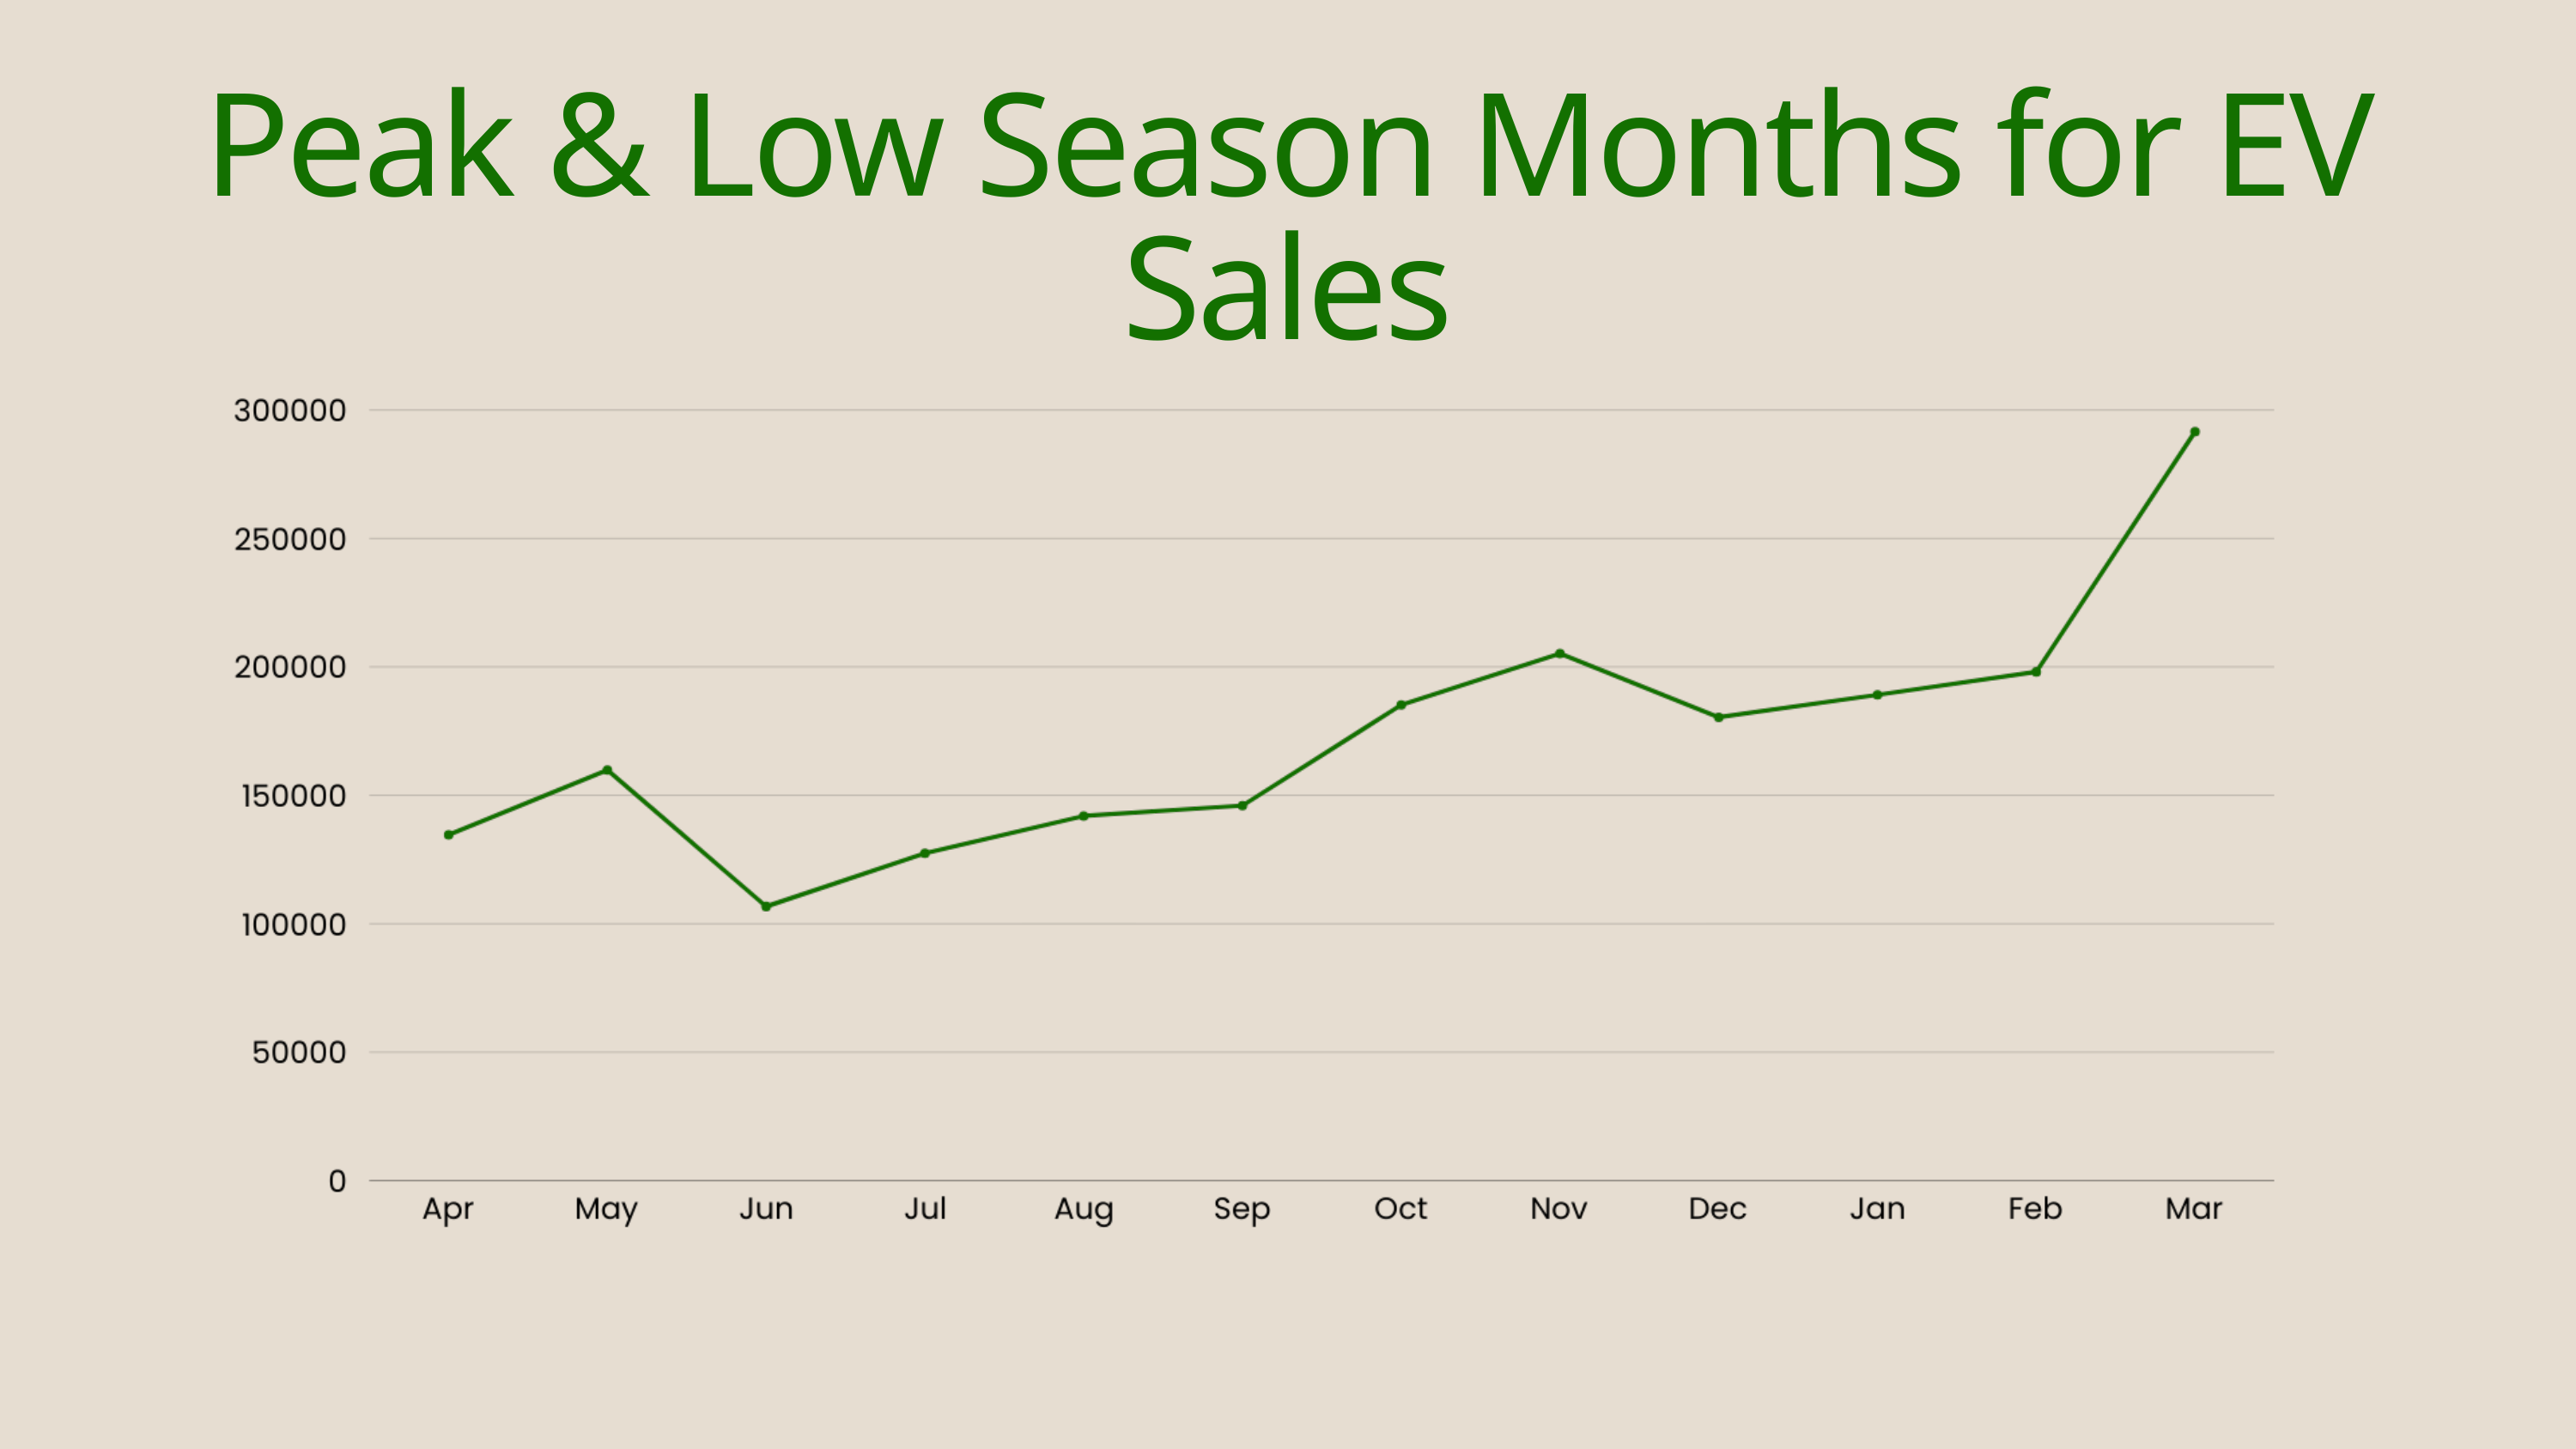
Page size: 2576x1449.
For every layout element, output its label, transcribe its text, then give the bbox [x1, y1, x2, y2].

text_box Peak & Low Season Months for EV Sales [94, 82, 2482, 157]
picture [0, 160, 2514, 1449]
